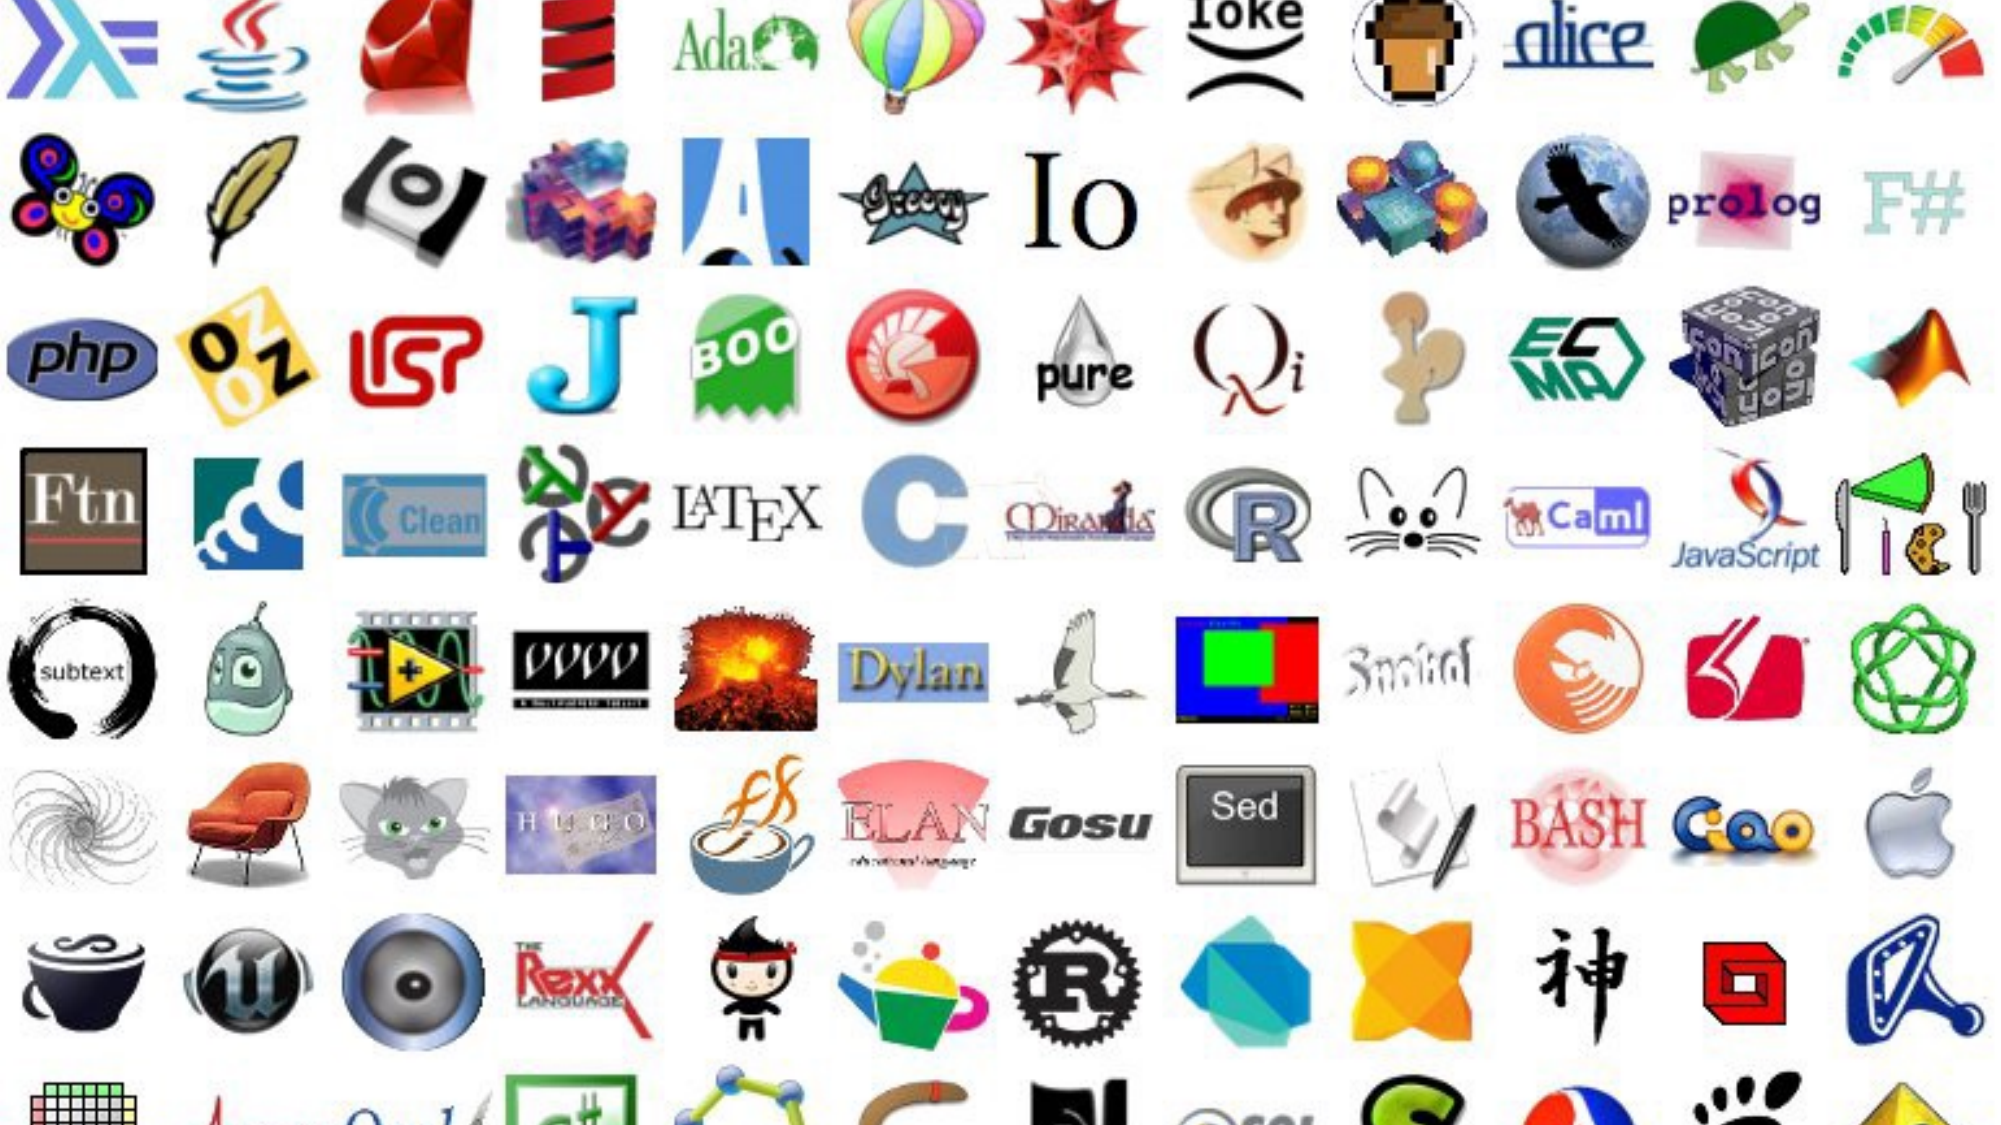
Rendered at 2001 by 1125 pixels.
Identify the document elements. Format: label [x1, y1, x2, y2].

list [0, 0, 2000, 1125]
